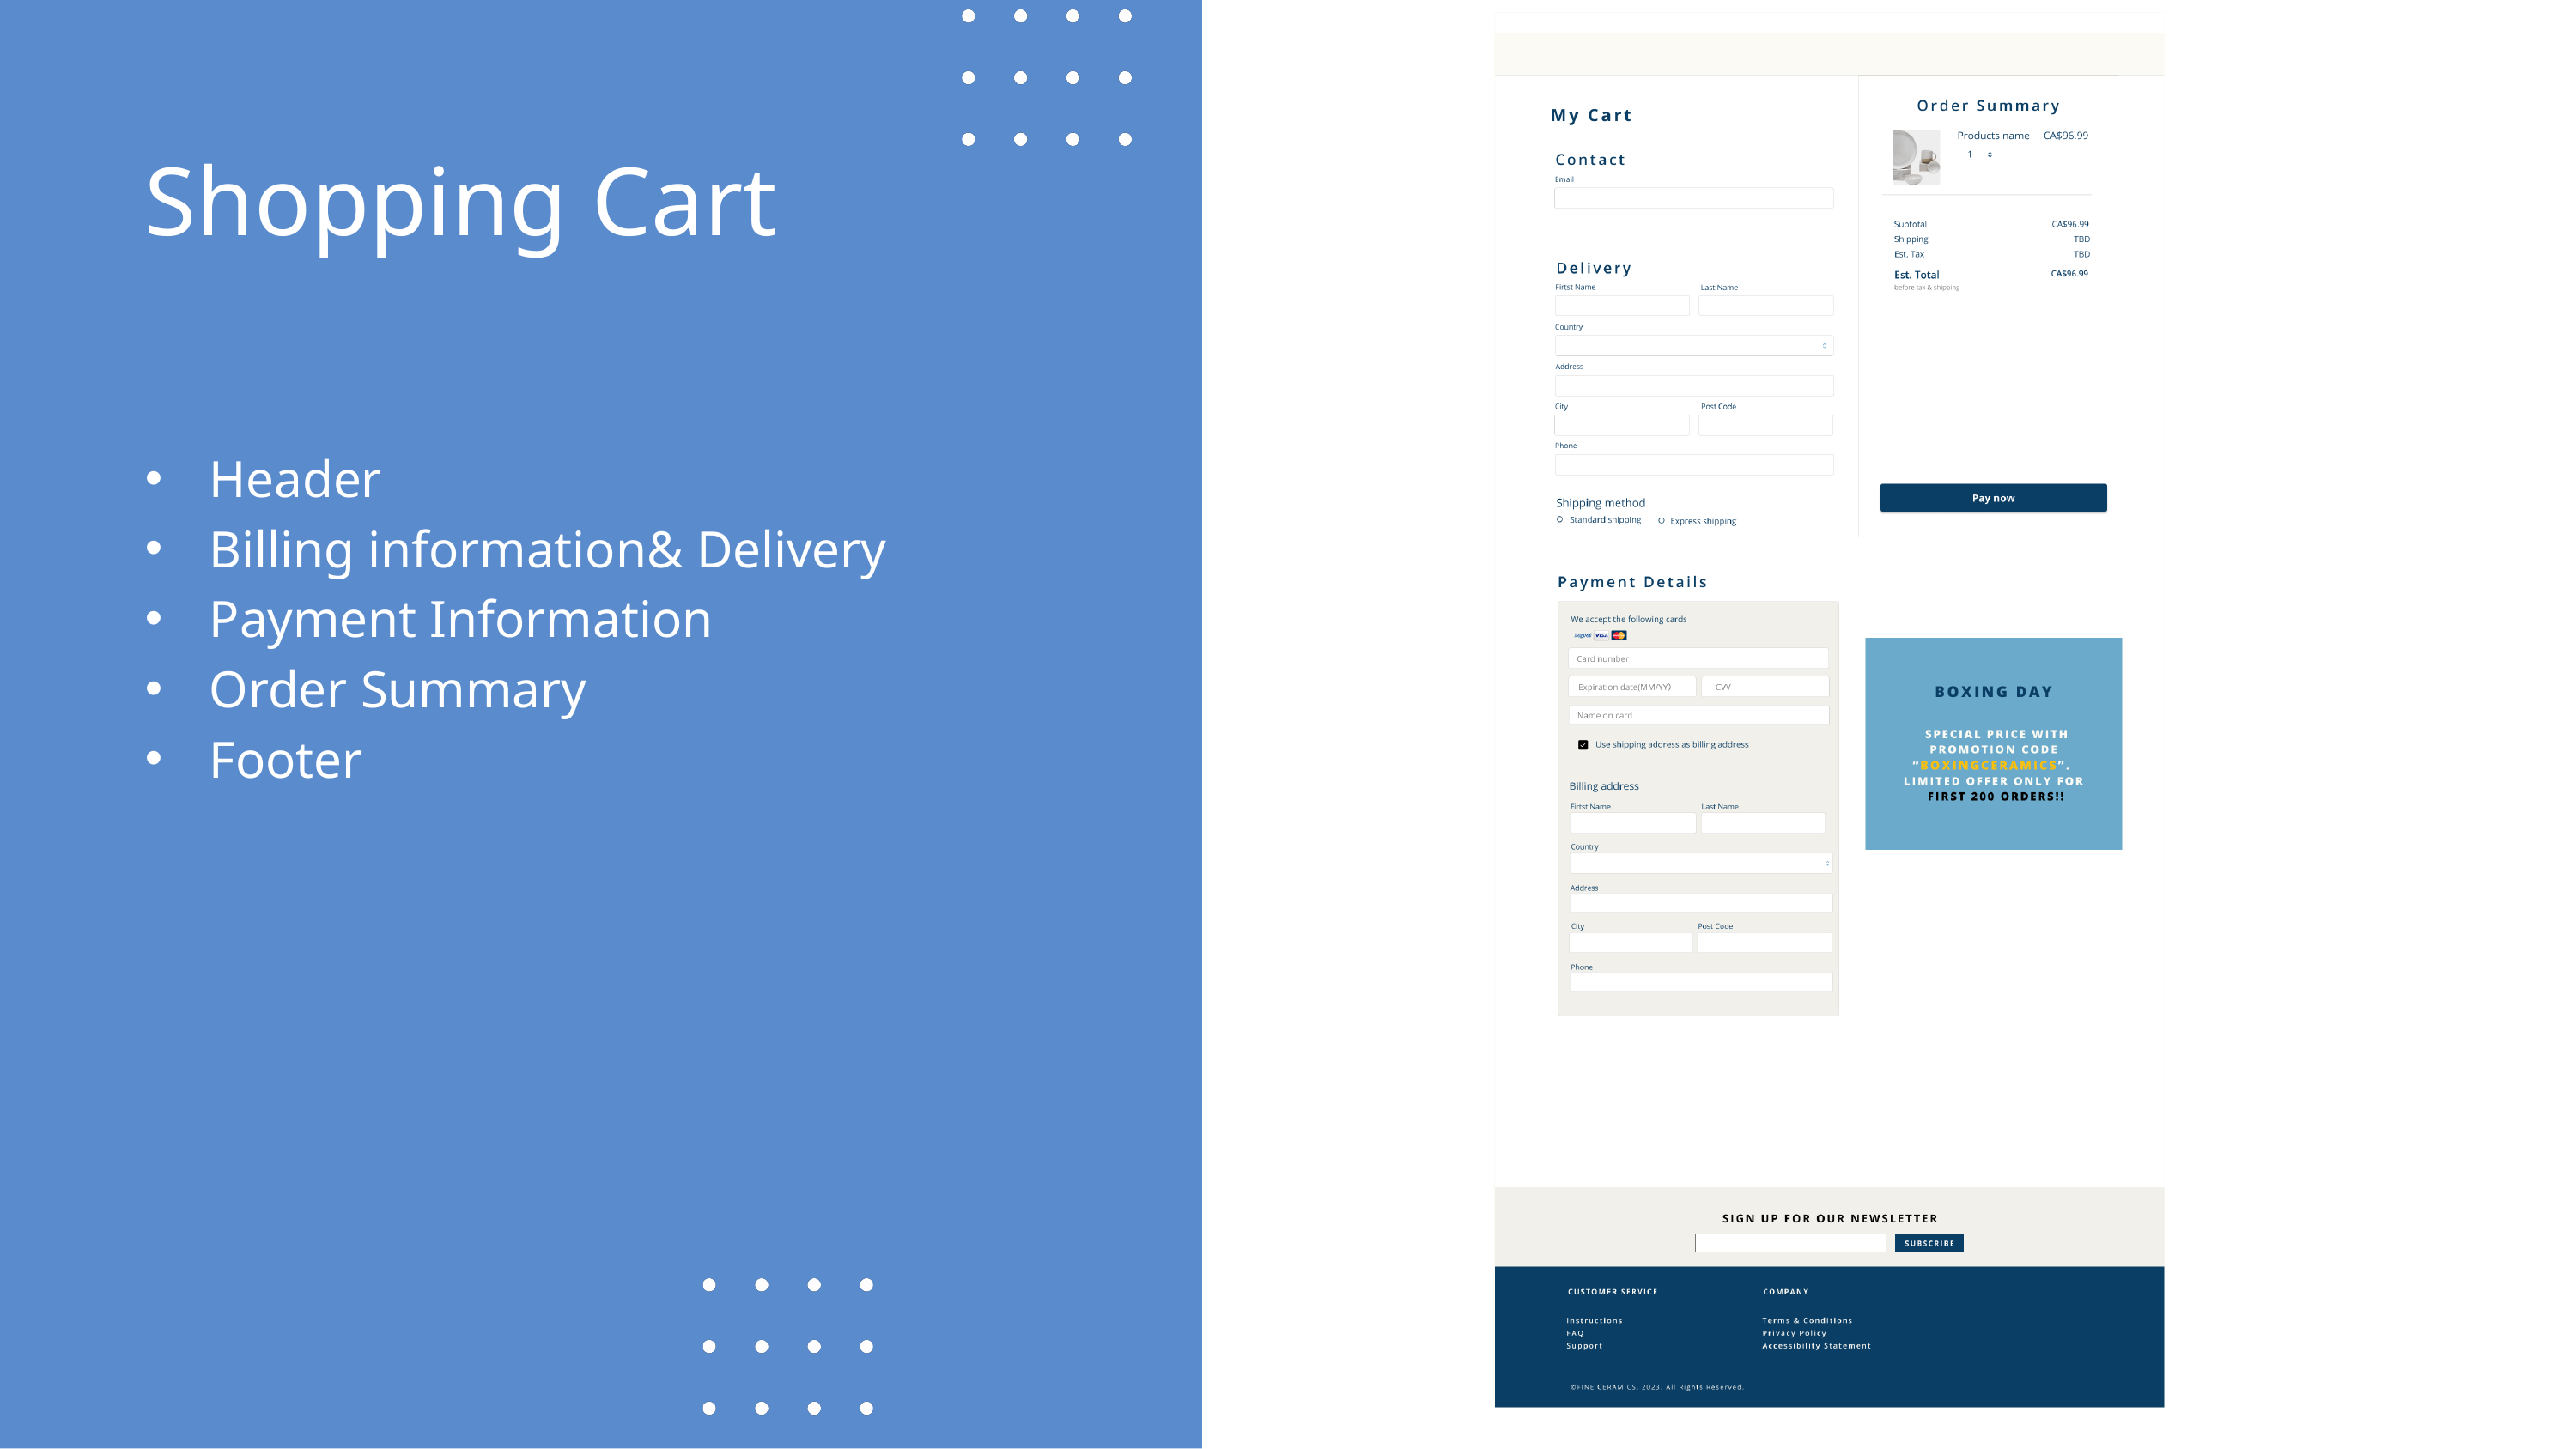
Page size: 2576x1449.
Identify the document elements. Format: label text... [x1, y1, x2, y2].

text_box [0, 0, 1202, 1449]
picture [1493, 12, 2165, 1408]
text_box [702, 1278, 873, 1449]
text_box Shopping Cart [144, 156, 1120, 255]
text_box Header Billing information& Delivery Payment Information Order Summary Footer [144, 437, 987, 858]
text_box [962, 0, 1132, 146]
